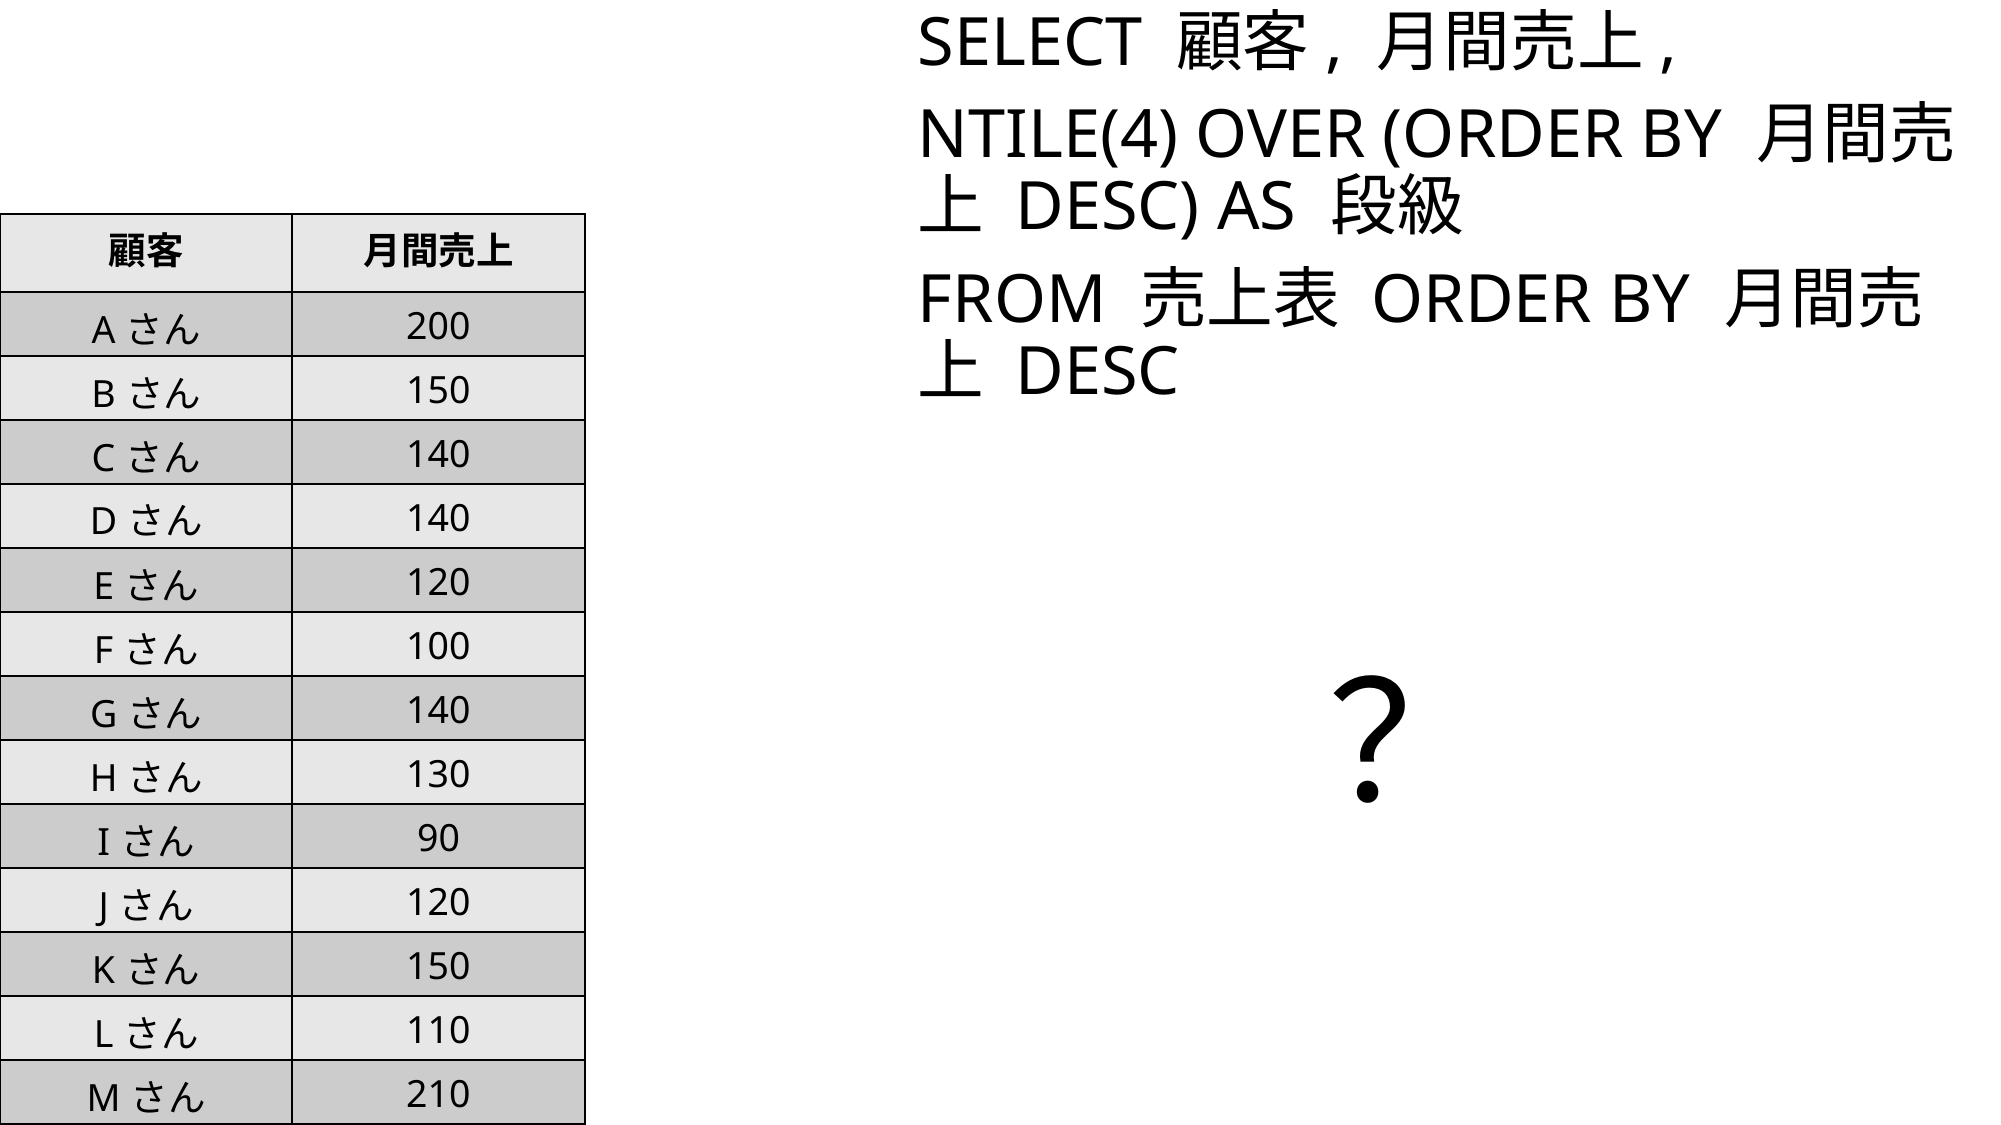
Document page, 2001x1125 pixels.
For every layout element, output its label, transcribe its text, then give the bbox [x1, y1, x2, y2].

table_cell Lさん [1, 997, 291, 1059]
subtitle SELECT 顧客, 月間売上, NTILE(4) OVER (ORDER BY 月間売上 DESC) AS 段級 FROM 売上表 ORDER BY 月間売上 DESC [903, 0, 2000, 488]
table_cell Fさん [1, 613, 291, 675]
table_cell 140 [293, 677, 584, 739]
table_cell Jさん [1, 869, 291, 931]
table_cell Mさん [1, 1061, 291, 1123]
table_cell 110 [293, 997, 584, 1059]
table_cell 150 [293, 357, 584, 419]
table_cell 200 [293, 293, 584, 355]
table_header 月間売上 [293, 215, 584, 291]
table_cell 90 [293, 805, 584, 867]
table_cell 130 [293, 741, 584, 803]
table_cell 120 [293, 549, 584, 611]
table_header 顧客 [1, 215, 291, 291]
table_cell 150 [293, 933, 584, 995]
table_cell 140 [293, 485, 584, 547]
text_box ？ [1313, 628, 1710, 844]
table_cell 140 [293, 421, 584, 483]
table_cell Hさん [1, 741, 291, 803]
table_cell 100 [293, 613, 584, 675]
table_cell Kさん [1, 933, 291, 995]
table_cell Bさん [1, 357, 291, 419]
table_cell Eさん [1, 549, 291, 611]
table_cell Cさん [1, 421, 291, 483]
table_cell Aさん [1, 293, 291, 355]
table_cell 120 [293, 869, 584, 931]
table_cell 210 [293, 1061, 584, 1123]
table_cell Gさん [1, 677, 291, 739]
table_cell Iさん [1, 805, 291, 867]
table_cell Dさん [1, 485, 291, 547]
